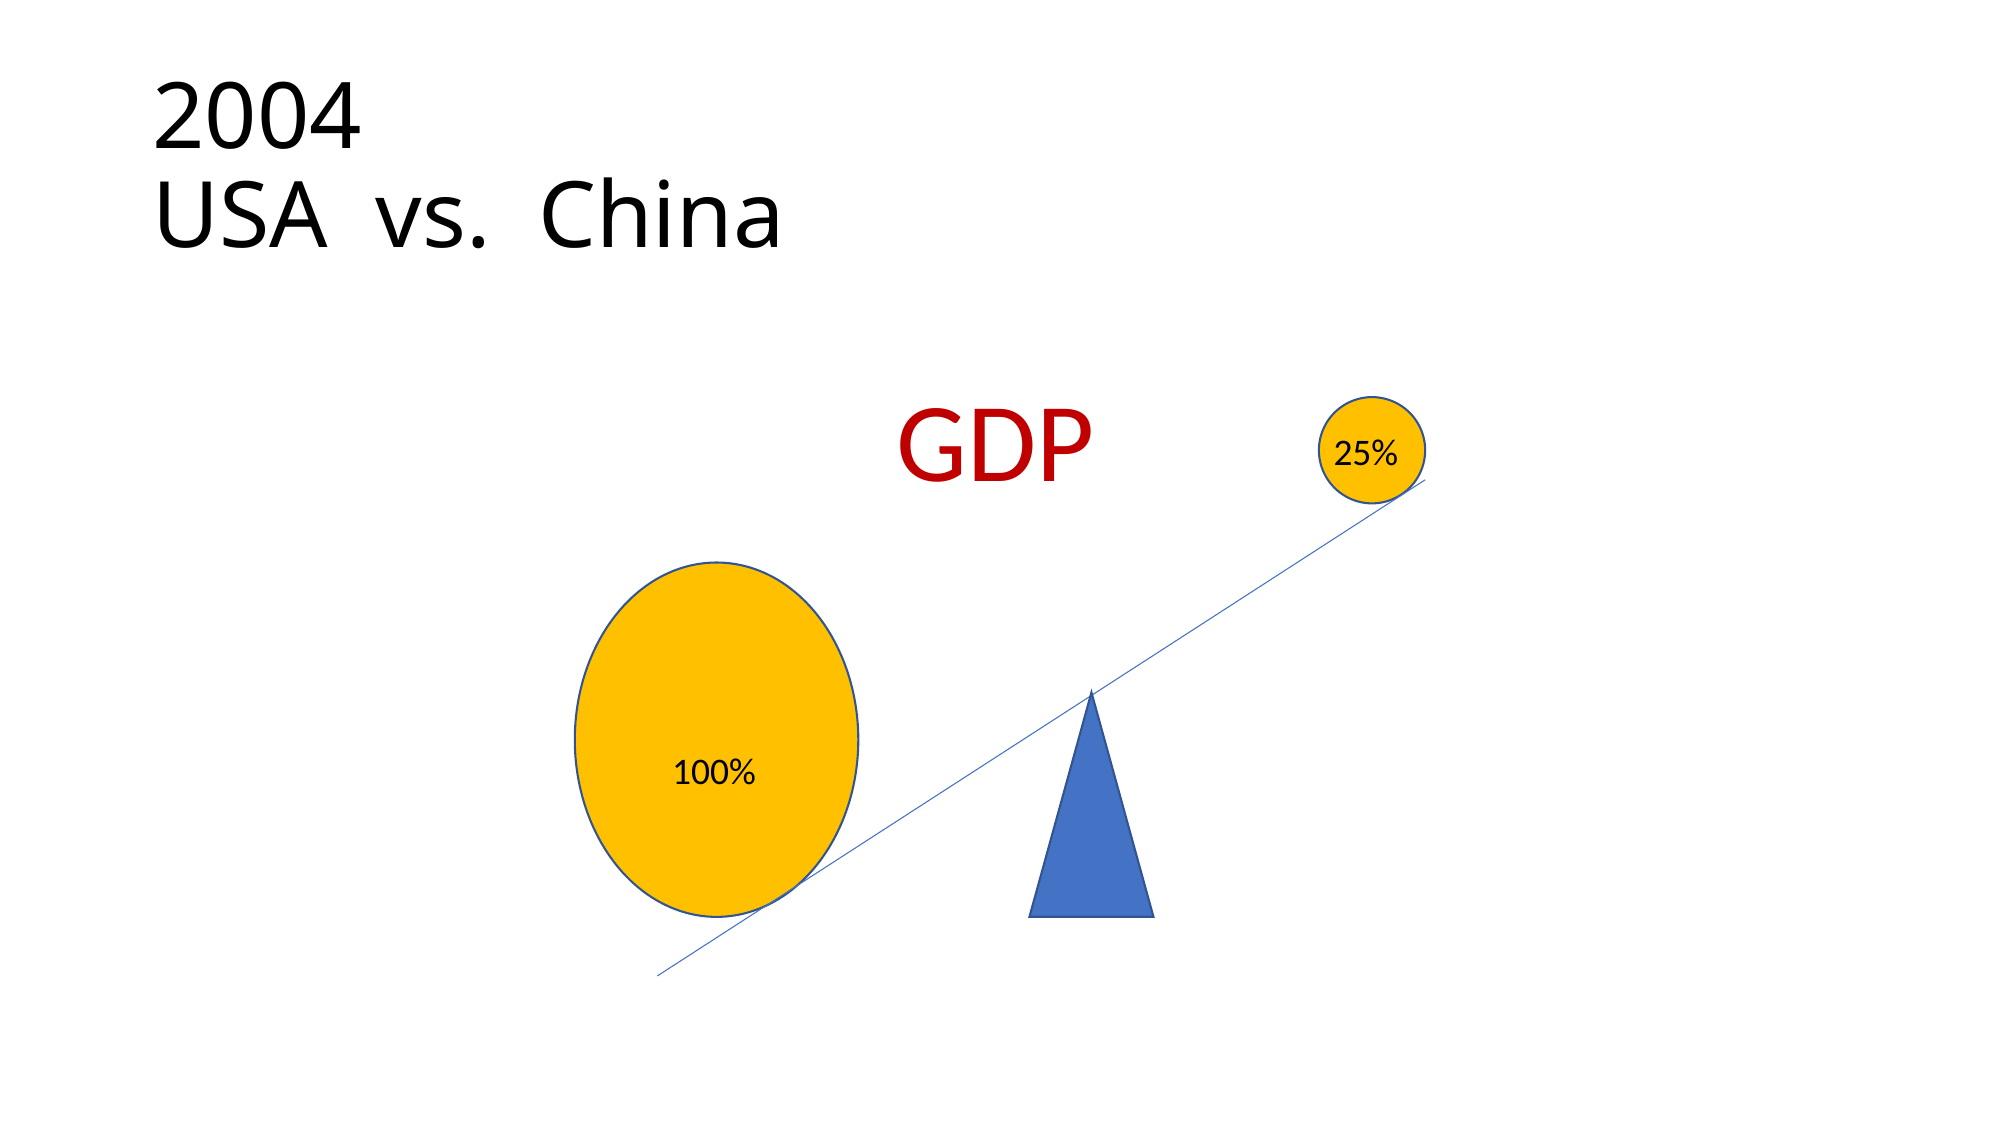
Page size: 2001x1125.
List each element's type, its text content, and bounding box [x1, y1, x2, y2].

title 2004 USA vs. China [137, 59, 1863, 278]
text_box [573, 577, 657, 902]
text_box GDP [881, 361, 1130, 479]
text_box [657, 479, 1426, 976]
text_box 25% [1318, 420, 1426, 479]
text_box [1327, 396, 1417, 420]
